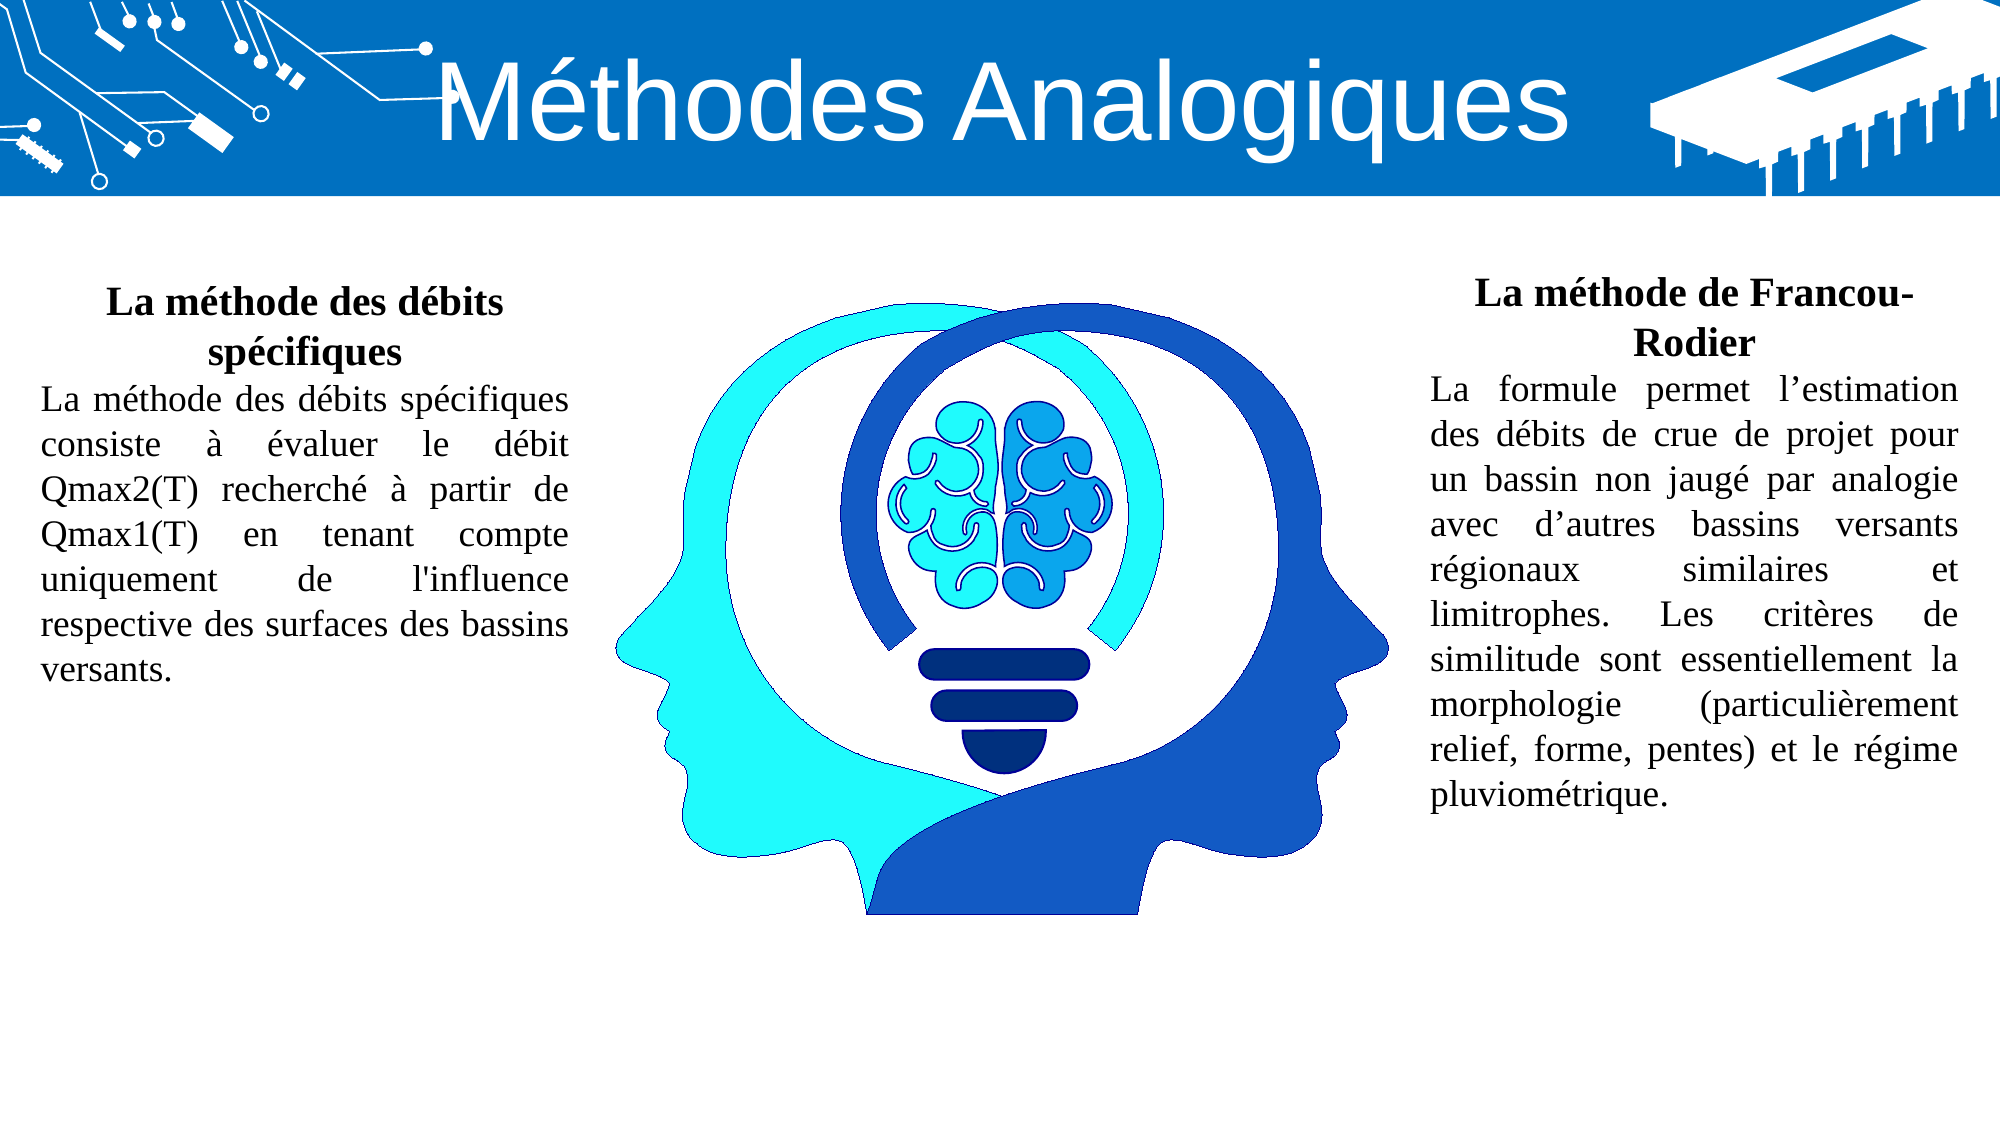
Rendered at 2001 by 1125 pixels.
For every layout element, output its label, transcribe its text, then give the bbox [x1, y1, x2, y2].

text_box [887, 401, 1112, 609]
list Méthodes Analogiques [53, 44, 1952, 164]
text_box La méthode de Francou- Rodier La formule permet l’estimation des débits de crue de projet pour un bassin non jaugé par analogie avec d’autres bassins versants régionaux similaires et limitrophes. Les critères de similitude sont essentiellement la morphologie (particulièrement relief, forme, pentes) et le régime pluviométrique. [1415, 256, 1974, 867]
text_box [615, 303, 1389, 915]
text_box La méthode des débits spécifiques La méthode des débits spécifiques consiste à évaluer le débit Qmax2(T) recherché à partir de Qmax1(T) en tenant compte uniquement de l'influence respective des surfaces des bassins versants. [25, 266, 585, 697]
